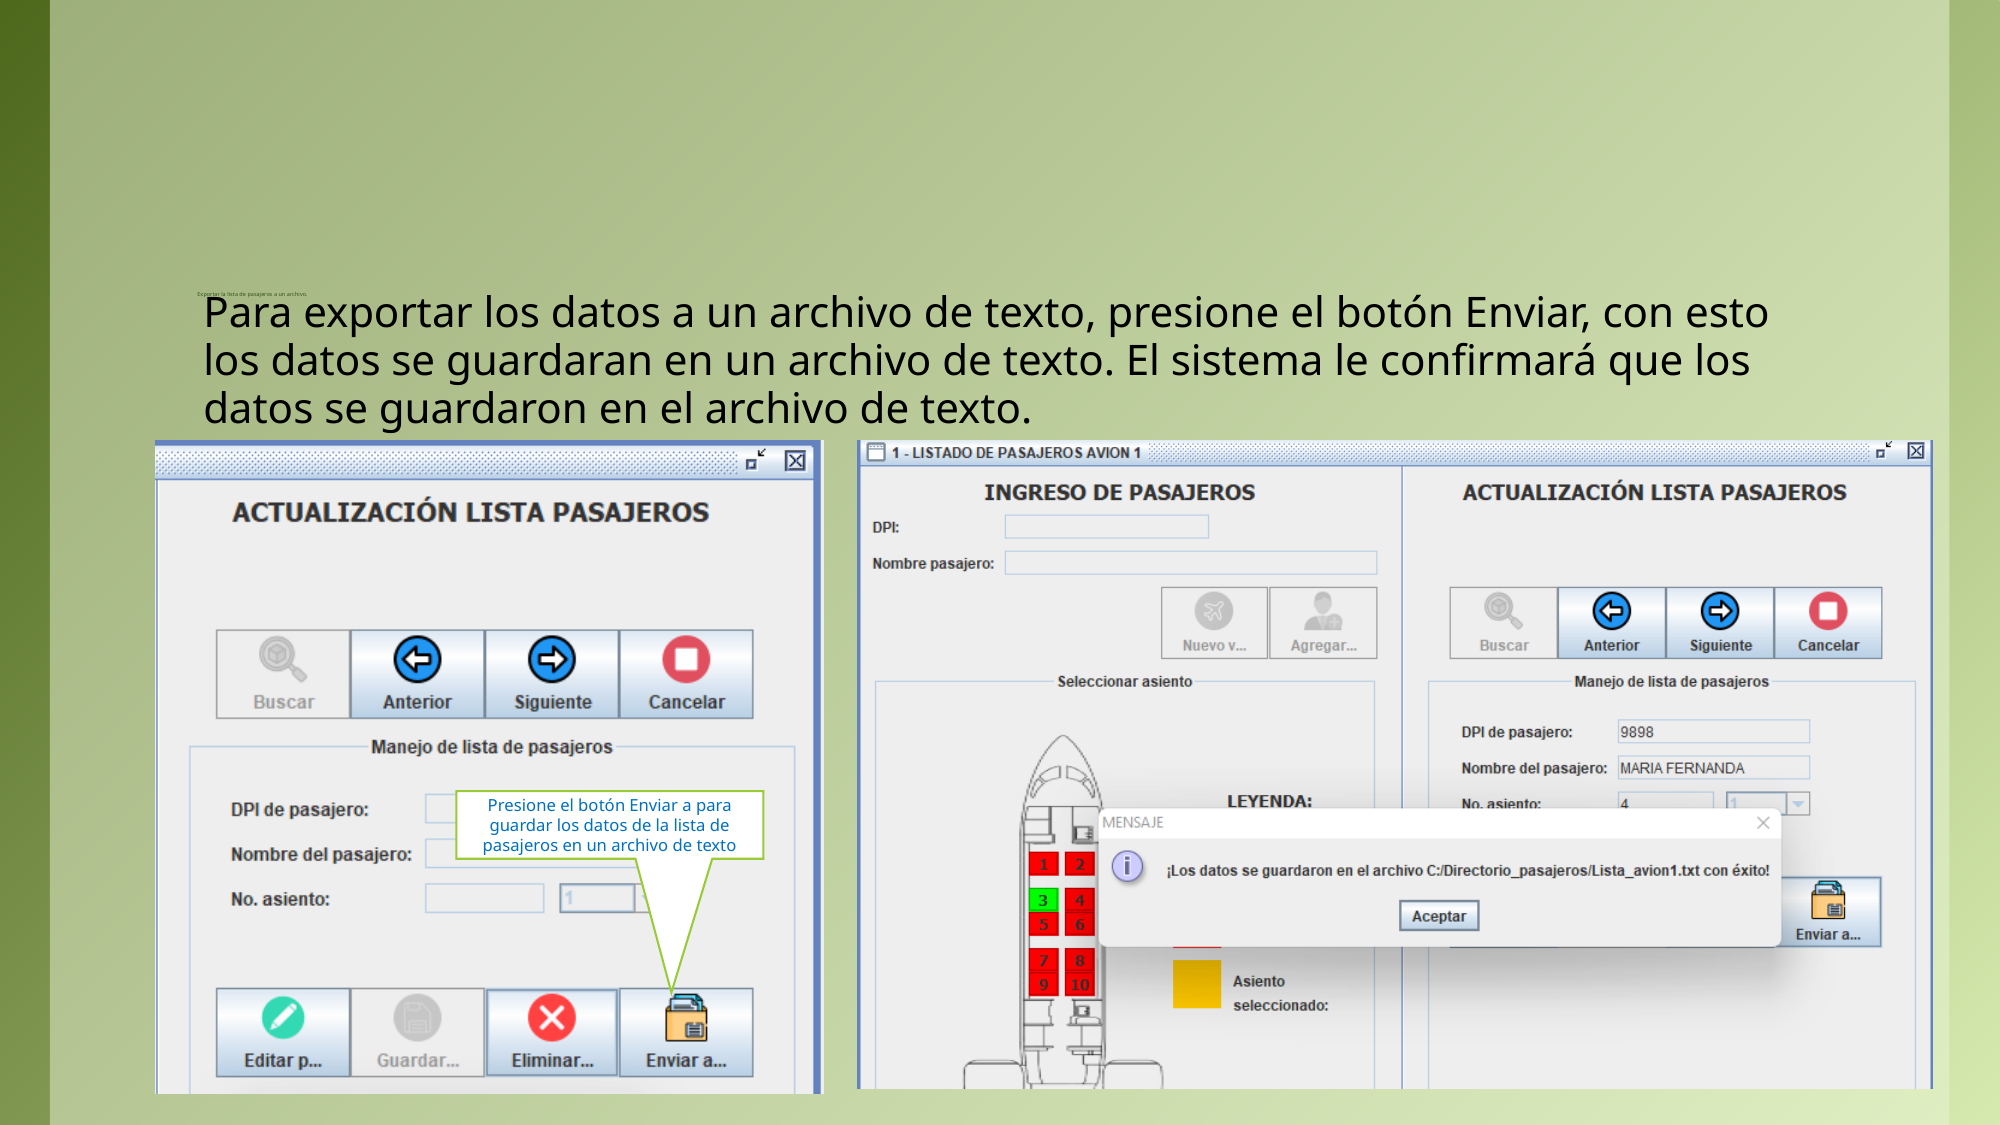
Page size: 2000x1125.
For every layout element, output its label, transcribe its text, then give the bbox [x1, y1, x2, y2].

title Exportar la lista de pasajeros a un archivo. [177, 101, 1844, 315]
picture [155, 440, 824, 1094]
picture [857, 440, 1933, 1089]
list Para exportar los datos a un archivo de texto, presione el botón Enviar, con esto los datos se guardaran en un archivo de texto. El sistema le confirmará que los datos se guardaron en el archivo de texto. [183, 279, 1850, 445]
